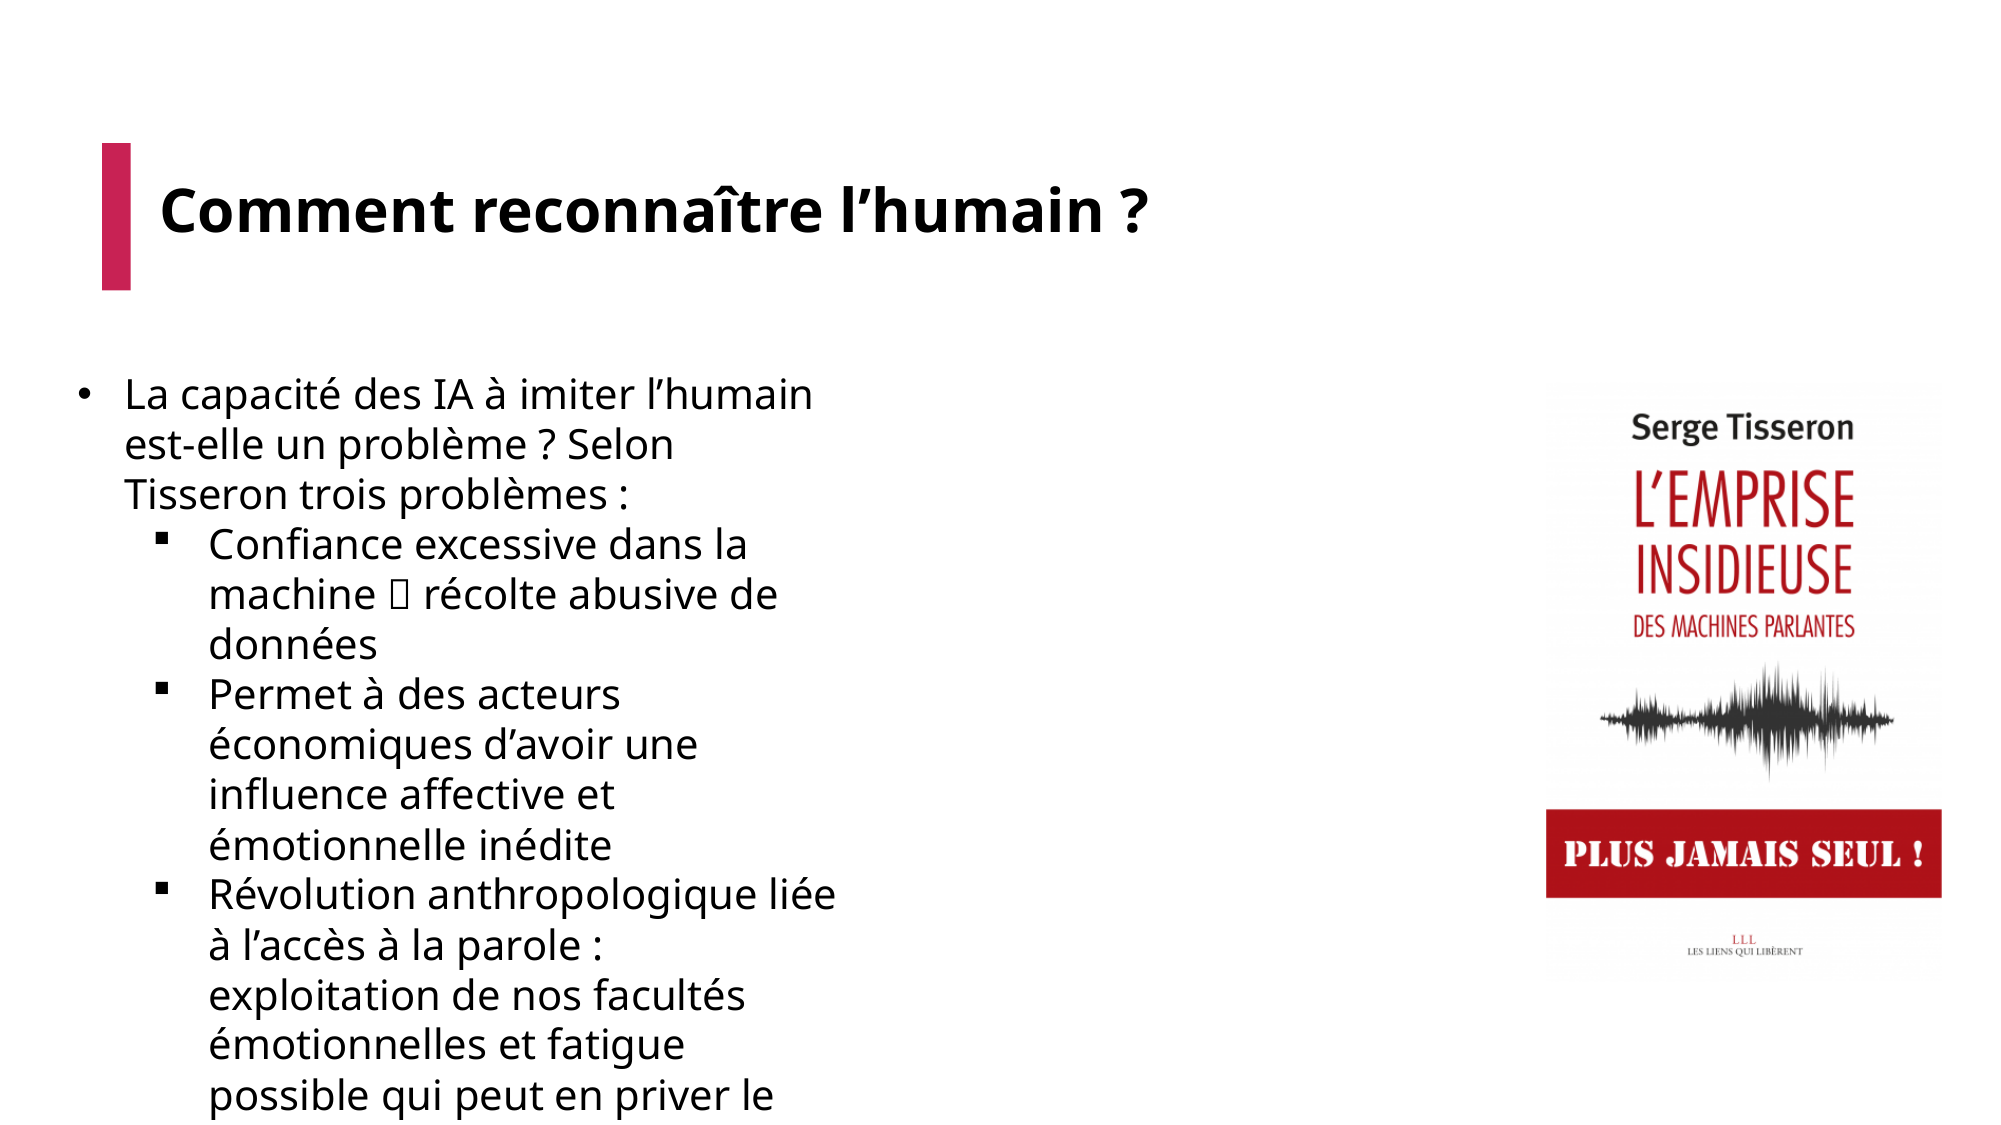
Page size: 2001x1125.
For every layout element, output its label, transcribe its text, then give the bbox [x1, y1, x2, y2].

picture [1546, 381, 1942, 983]
title Comment reconnaître l’humain ? [159, 143, 1900, 283]
text_box La capacité des IA à imiter l’humain est-elle un problème ? Selon Tisseron trois problèmes : Confiance excessive dans la machine  récolte abusive de données Permet à des acteurs économiques d’avoir une influence affective et émotionnelle inédite Révolution anthropologique liée à l’accès à la parole : exploitation de nos facultés émotionnelles et fatigue possible qui peut en priver le care [62, 360, 857, 1125]
